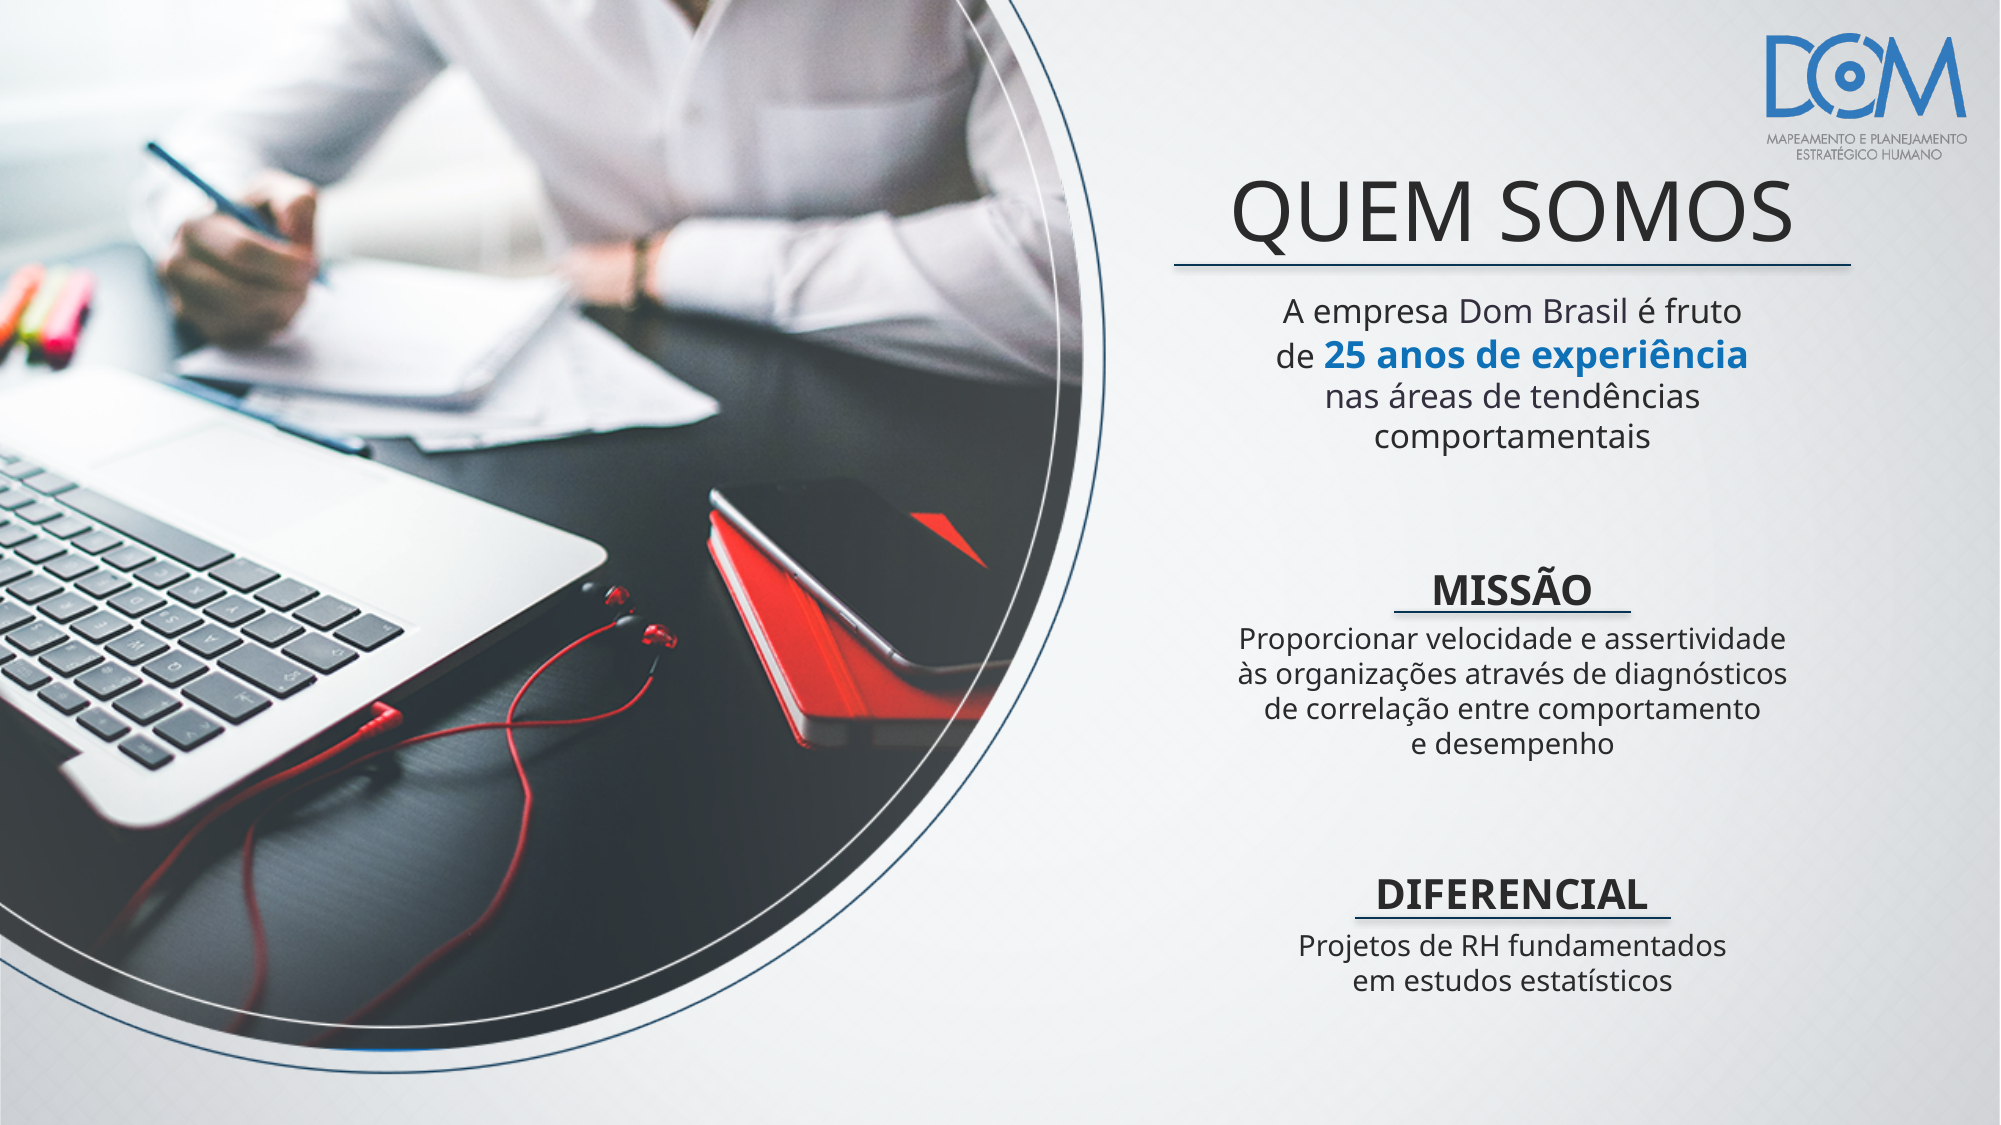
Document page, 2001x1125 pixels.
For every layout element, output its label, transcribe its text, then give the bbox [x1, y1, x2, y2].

text_box DIFERENCIAL [1361, 860, 1665, 914]
text_box Projetos de RH fundamentados em estudos estatísticos [1187, 919, 1838, 1005]
text_box MISSÃO [1416, 555, 1609, 609]
picture [0, 0, 2000, 1125]
text_box QUEM SOMOS [1214, 150, 1811, 262]
text_box A empresa Dom Brasil é fruto de 25 anos de experiência nas áreas de tendências comportamentais [1168, 283, 1857, 463]
text_box Proporcionar velocidade e assertividade às organizações através de diagnósticos de correlação entre comportamento e desempenho [1175, 612, 1851, 768]
